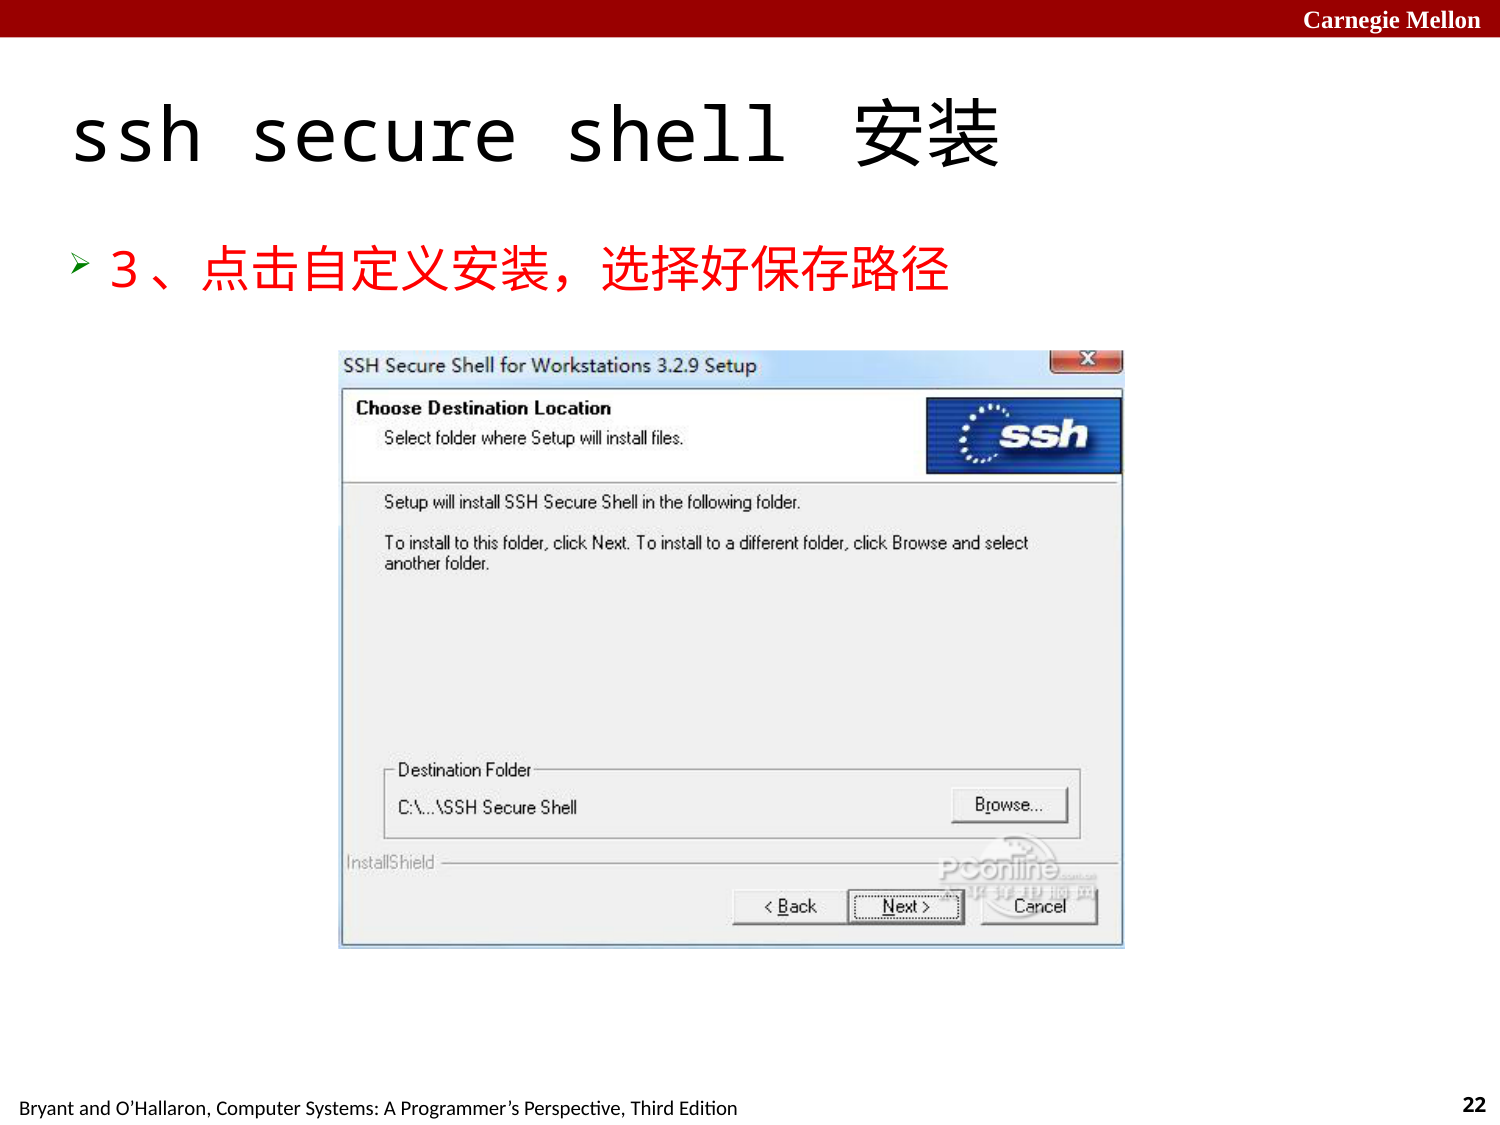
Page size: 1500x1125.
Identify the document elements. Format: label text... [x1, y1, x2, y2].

text_box 3、点击自定义安装，选择好保存路径 [62, 201, 1413, 286]
title ssh secure shell 安装 [62, 41, 1438, 222]
picture [337, 349, 1126, 949]
